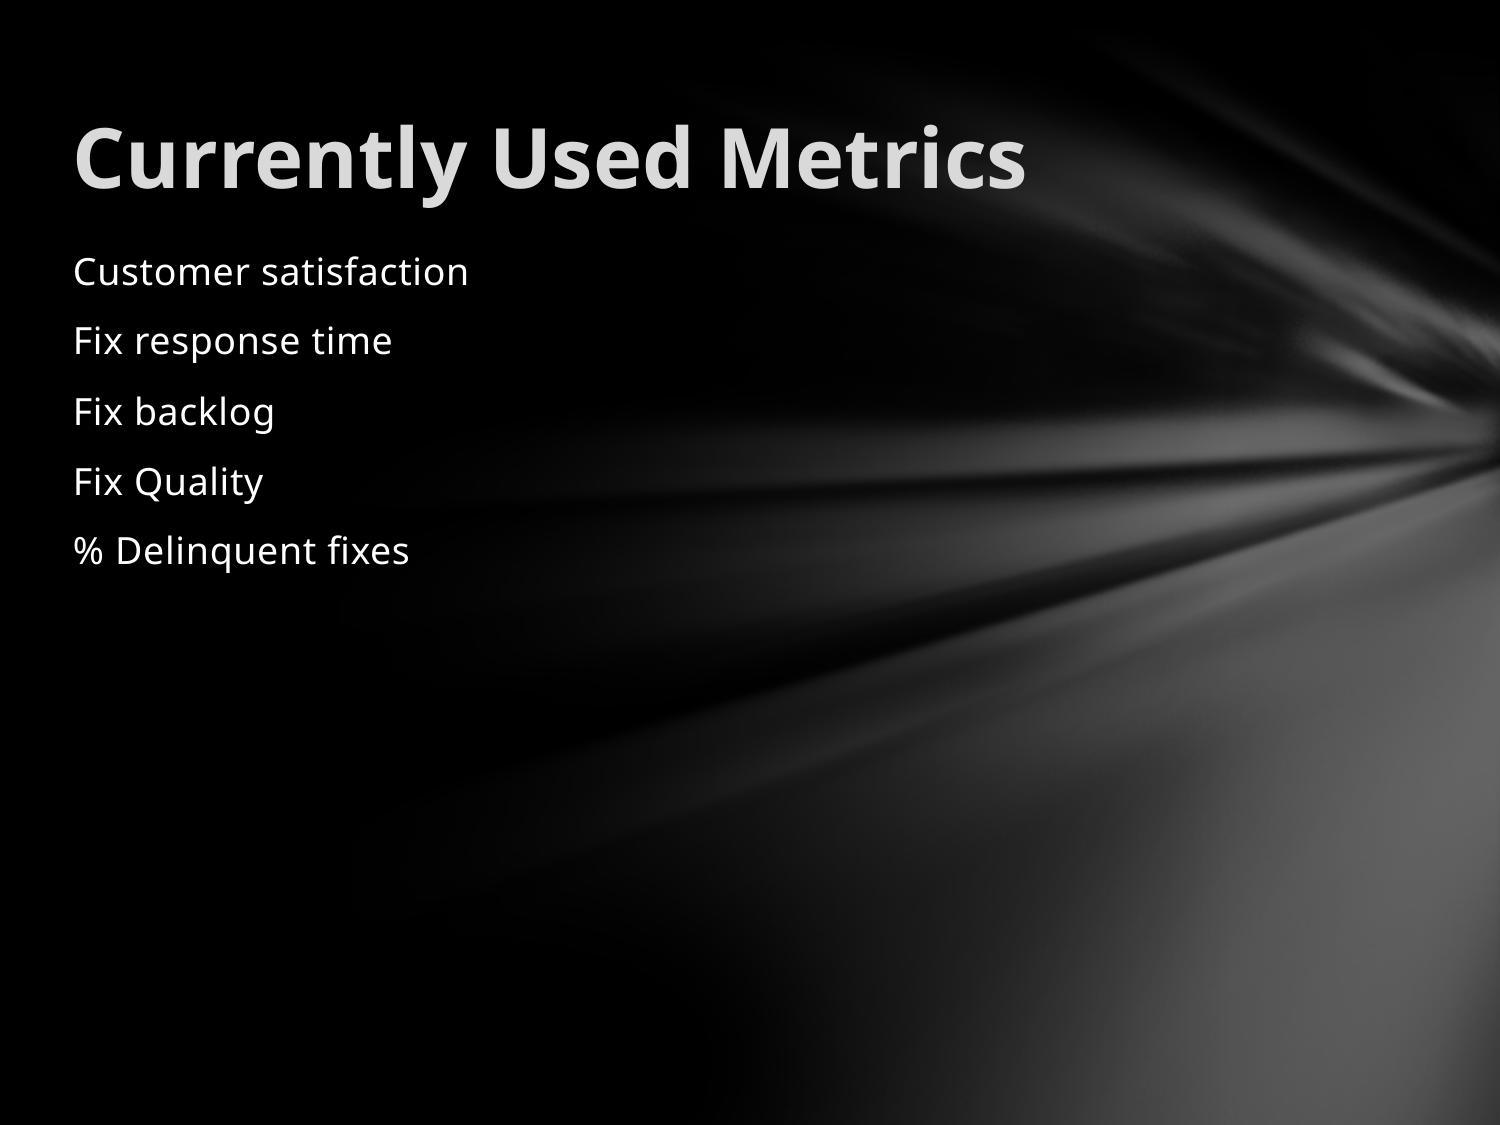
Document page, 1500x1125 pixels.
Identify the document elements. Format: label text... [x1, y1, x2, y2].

title Currently Used Metrics [57, 37, 1318, 213]
list Customer satisfaction Fix response time Fix backlog Fix Quality % Delinquent fixes [57, 239, 1318, 1015]
